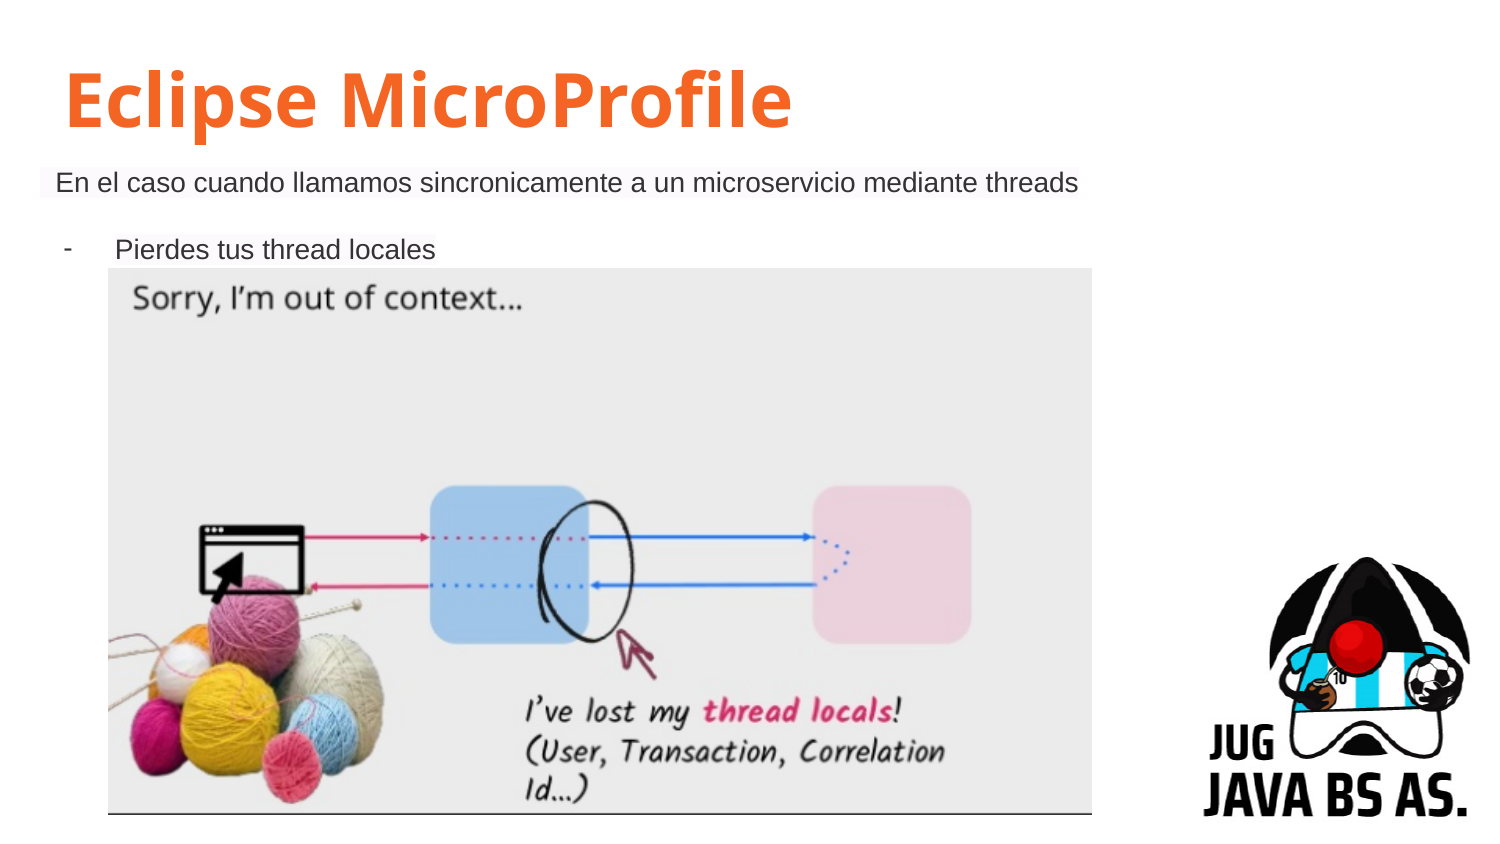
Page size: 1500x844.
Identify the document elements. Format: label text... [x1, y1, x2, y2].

text_box En el caso cuando llamamos sincronicamente a un microservicio mediante threads Pierdes tus thread locales [24, 149, 1309, 789]
picture [1158, 519, 1500, 844]
text_box Eclipse MicroProfile [48, 37, 1480, 165]
picture [108, 267, 1092, 816]
